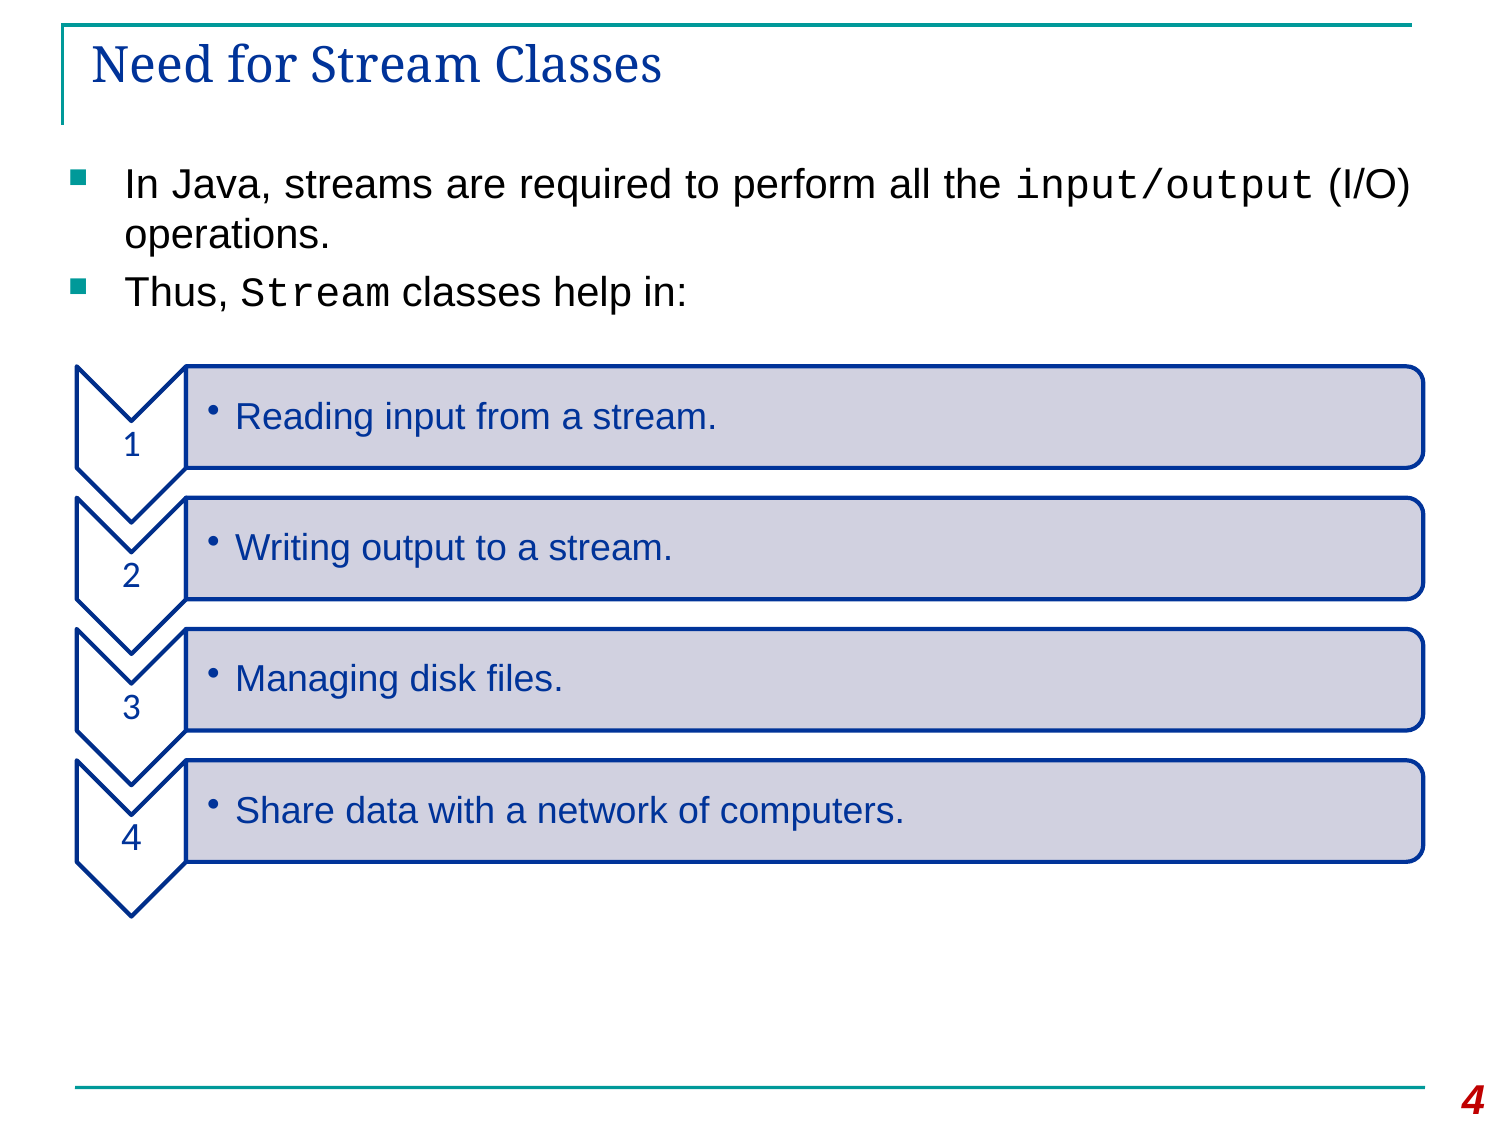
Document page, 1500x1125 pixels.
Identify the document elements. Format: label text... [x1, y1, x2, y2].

title Need for Stream Classes [76, 24, 1288, 93]
list In Java, streams are required to perform all the input/output (I/O) operations. Thus, Stream classes help in: [52, 148, 1427, 1012]
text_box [76, 365, 1424, 918]
slide_number 4 [1400, 1065, 1500, 1125]
